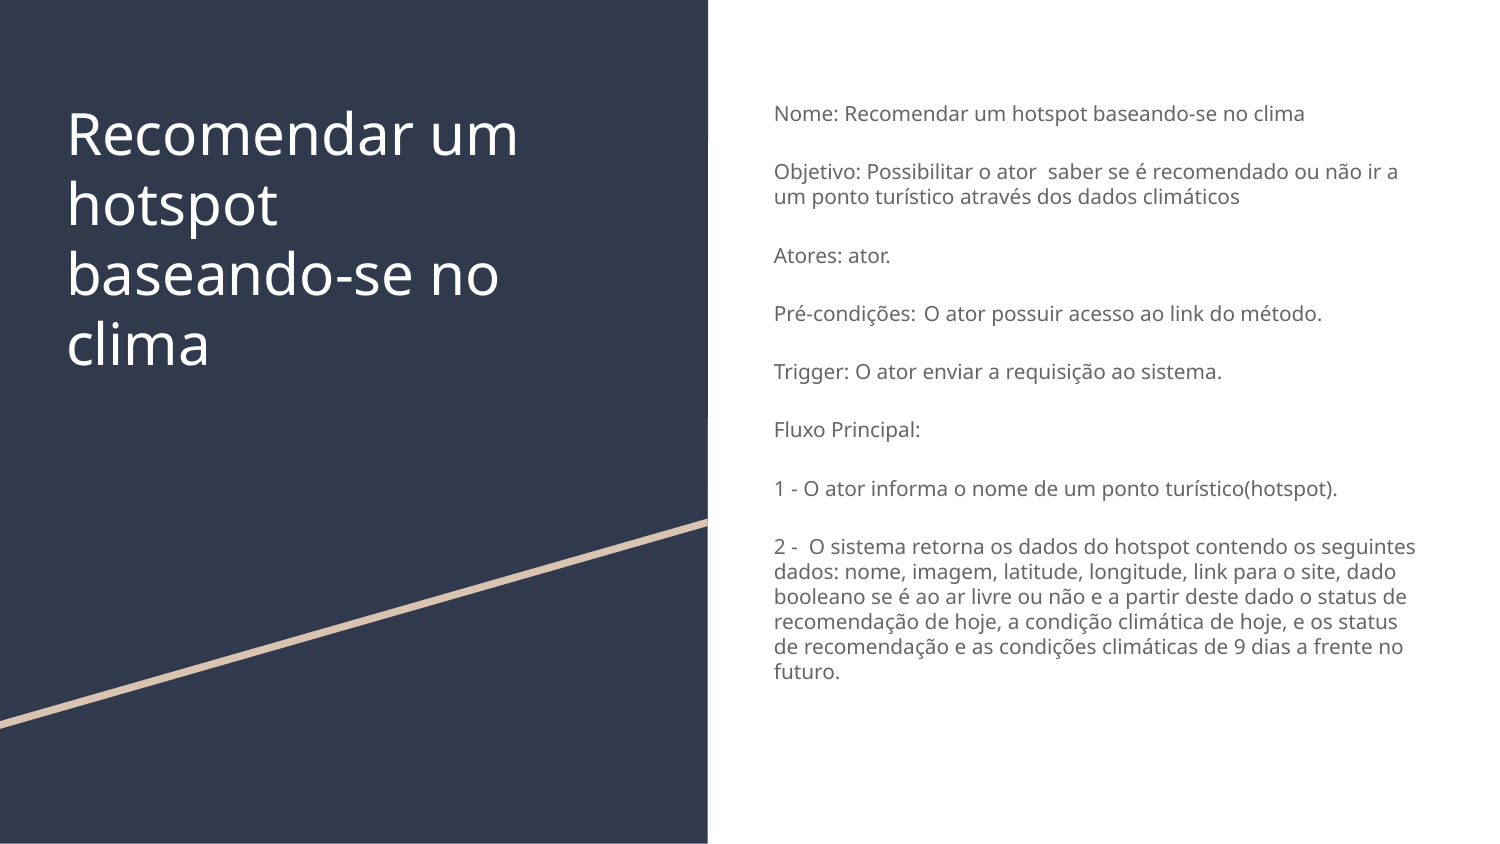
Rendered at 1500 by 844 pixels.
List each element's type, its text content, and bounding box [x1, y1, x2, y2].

title Recomendar um hotspot baseando-se no clima [51, 82, 660, 494]
list Nome: Recomendar um hotspot baseando-se no clima Objetivo: Possibilitar o ator saber se é recomendado ou não ir a um ponto turístico através dos dados climáticos Atores: ator. Pré-condições: ​O ator possuir acesso ao link do método. Trigger: O ator enviar a requisição ao sistema. Fluxo Principal: ​ 1 - O ator informa o nome de um ponto turístico(hotspot). 2 - O sistema retorna os dados do hotspot contendo os seguintes dados: nome, imagem, latitude, longitude, link para o site, dado booleano se é ao ar livre ou não e a partir deste dado o status de recomendação de hoje, a condição climática de hoje, e os status de recomendação e as condições climáticas de 9 dias a frente no futuro. [759, 85, 1443, 758]
